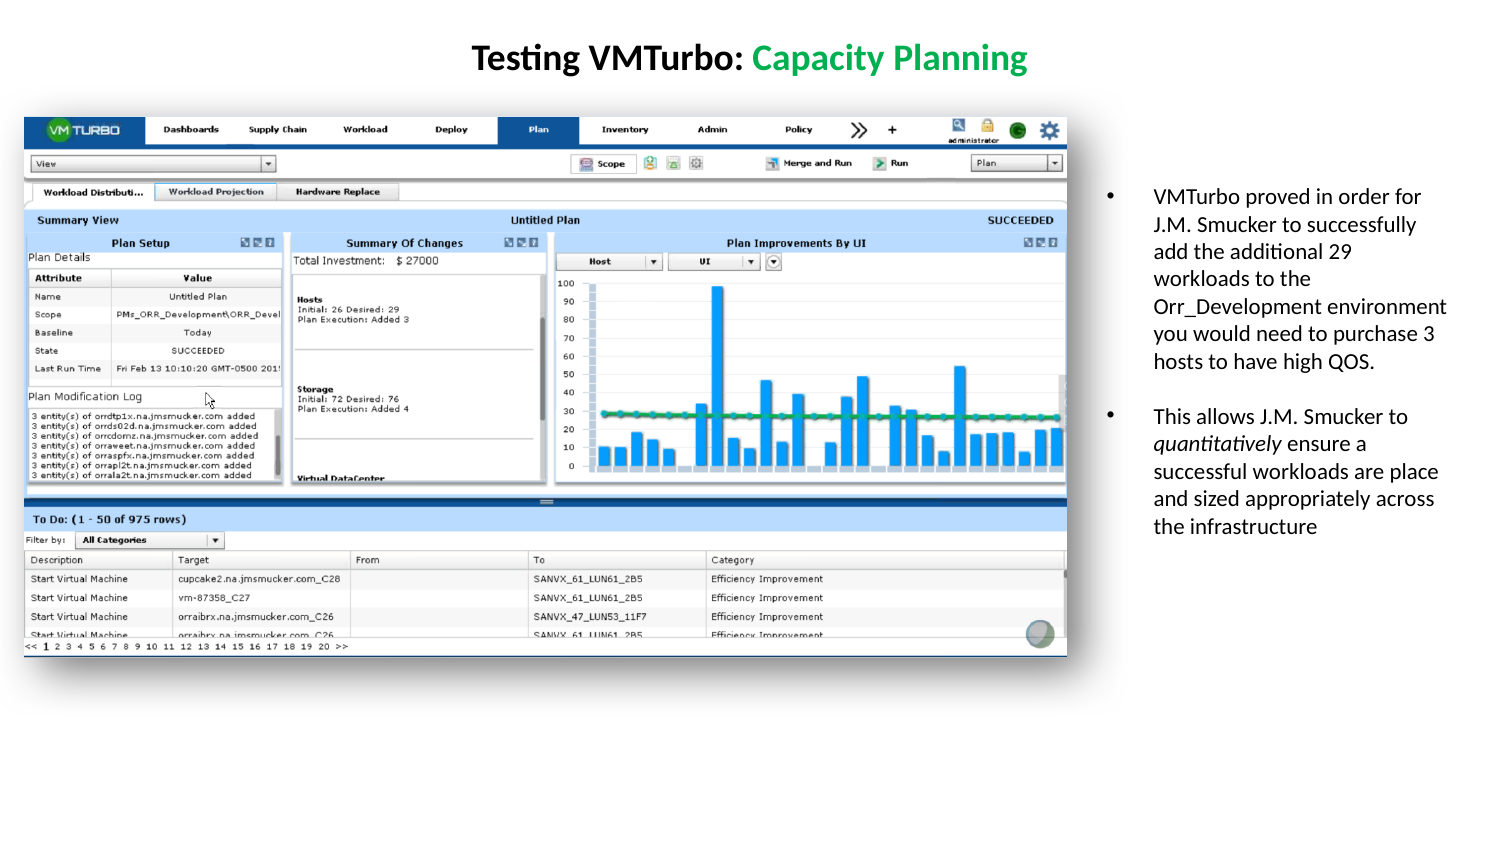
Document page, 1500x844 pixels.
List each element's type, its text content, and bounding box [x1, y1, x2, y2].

text_box Testing VMTurbo: Capacity Planning [0, 0, 1500, 127]
picture [24, 116, 1068, 658]
text_box VMTurbo proved in order for J.M. Smucker to successfully add the additional 29 workloads to the Orr_Development environment you would need to purchase 3 hosts to have high QOS. This allows J.M. Smucker to quantitatively ensure a successful workloads are place and sized appropriately across the infrastructure [1114, 146, 1464, 546]
